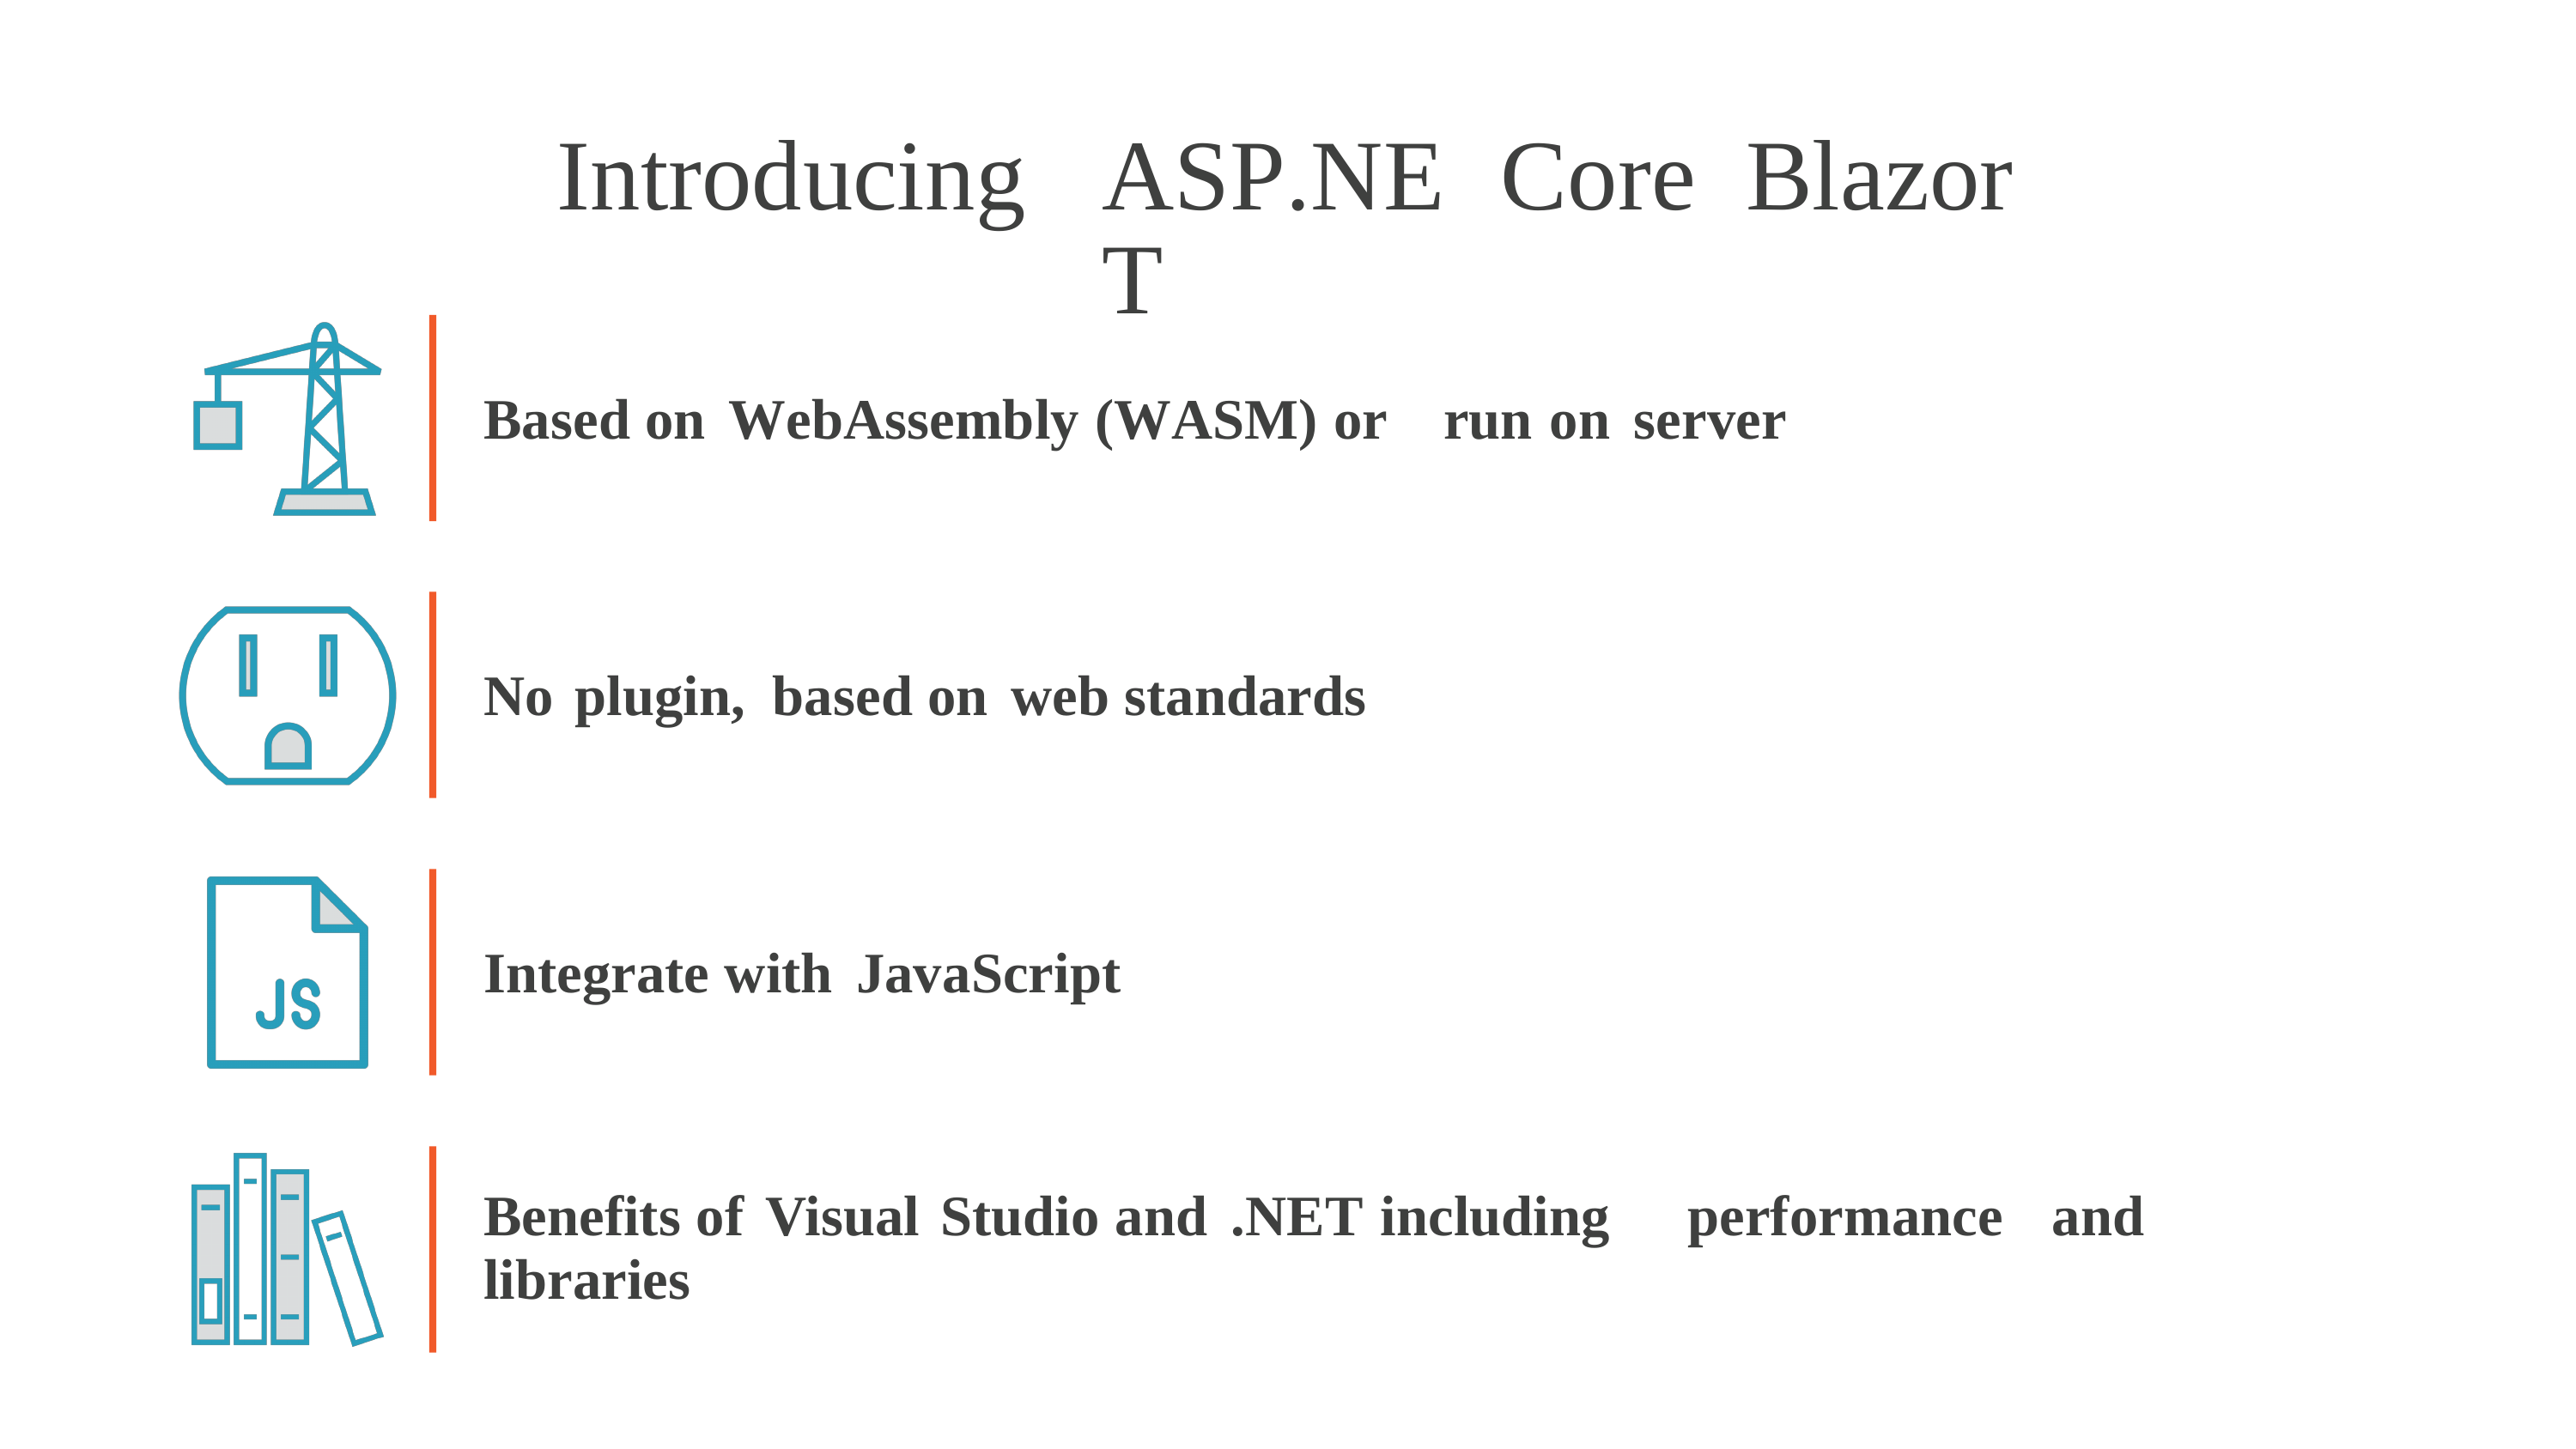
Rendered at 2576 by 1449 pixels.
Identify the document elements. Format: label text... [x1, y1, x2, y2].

text_box [190, 1151, 386, 1349]
text_box [191, 320, 384, 518]
text_box No plugin, based on web standards [482, 668, 1443, 730]
text_box Blazor [1744, 125, 2037, 230]
text_box run [1441, 391, 1546, 452]
text_box server [1631, 391, 1814, 452]
text_box [177, 604, 398, 787]
text_box Based on WebAssembly (WASM) or [482, 391, 1439, 452]
text_box Integrate with JavaScript [481, 945, 1180, 1007]
text_box ASP.NET [1100, 125, 1493, 230]
text_box and [2050, 1188, 2165, 1250]
text_box Introducing [555, 125, 1095, 230]
text_box on [1547, 391, 1630, 452]
text_box [204, 874, 371, 1071]
text_box Core [1498, 125, 1739, 230]
text_box performance [1686, 1188, 2048, 1250]
text_box Benefits of Visual Studio and .NET including libraries [482, 1188, 1683, 1318]
